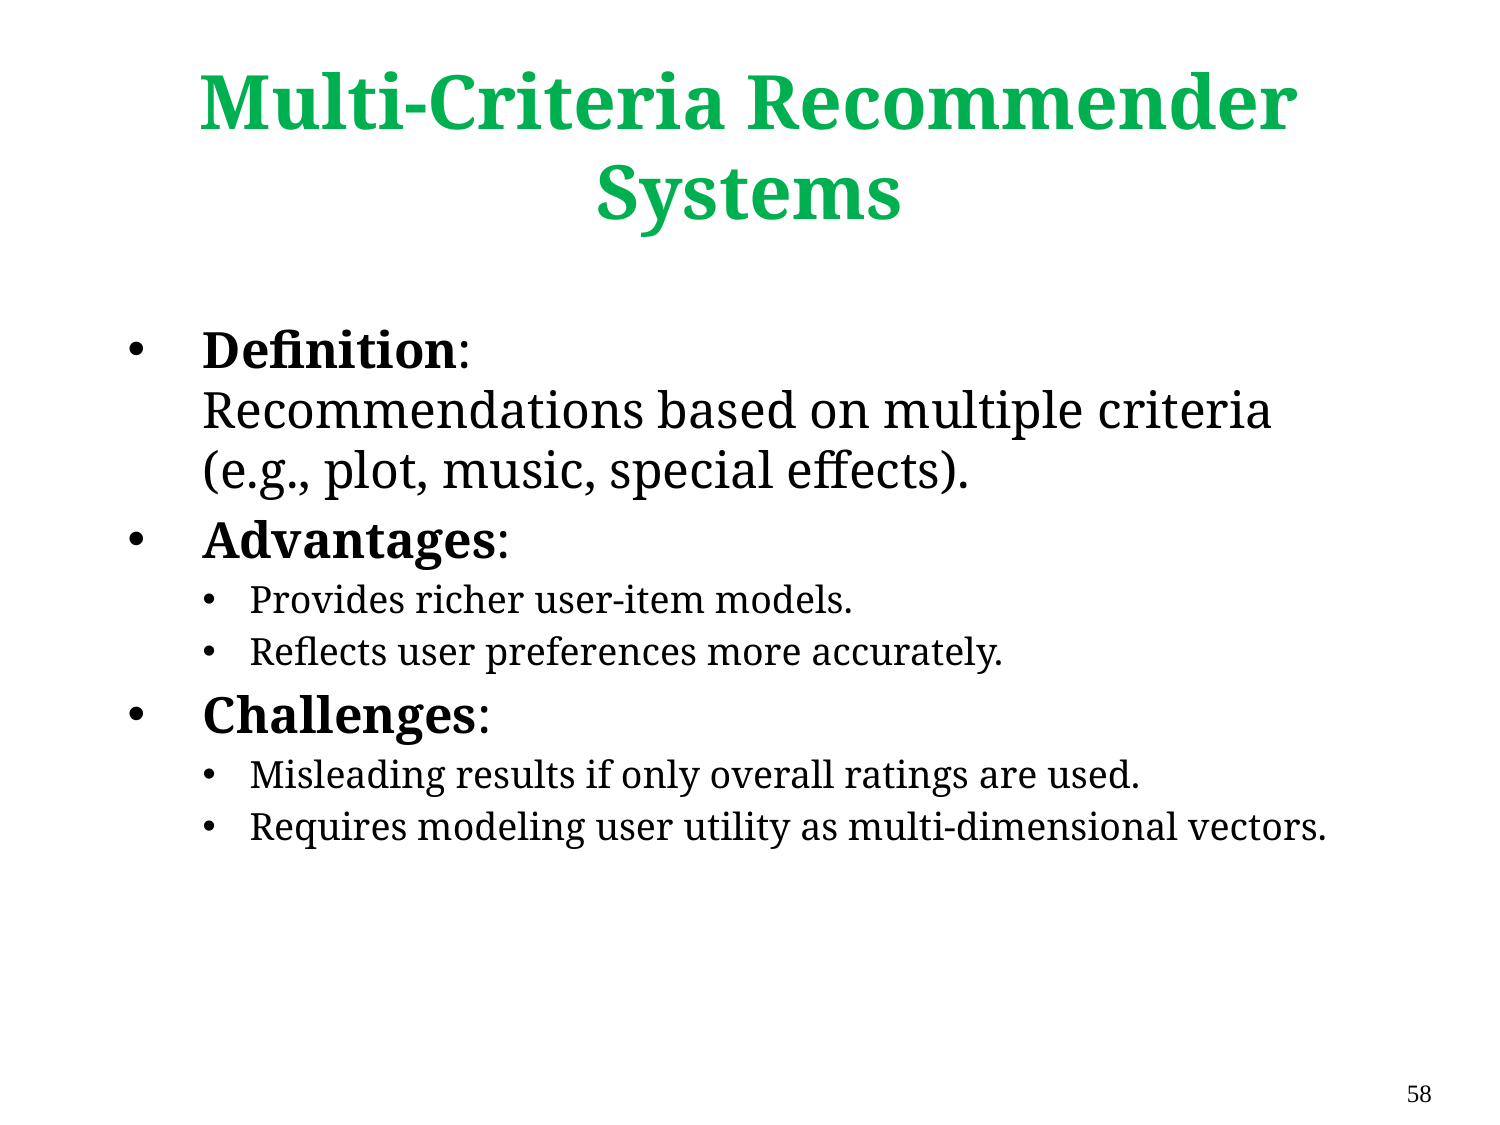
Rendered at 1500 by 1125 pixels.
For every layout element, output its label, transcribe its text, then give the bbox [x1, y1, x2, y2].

list Definition: Recommendations based on multiple criteria (e.g., plot, music, special effects). Advantages: Provides richer user-item models. Reflects user preferences more accurately. Challenges: Misleading results if only overall ratings are used. Requires modeling user utility as multi-dimensional vectors. [112, 310, 1388, 1125]
slide_number 58 [1096, 1070, 1448, 1118]
title Multi-Criteria Recommender Systems [112, 69, 1388, 221]
